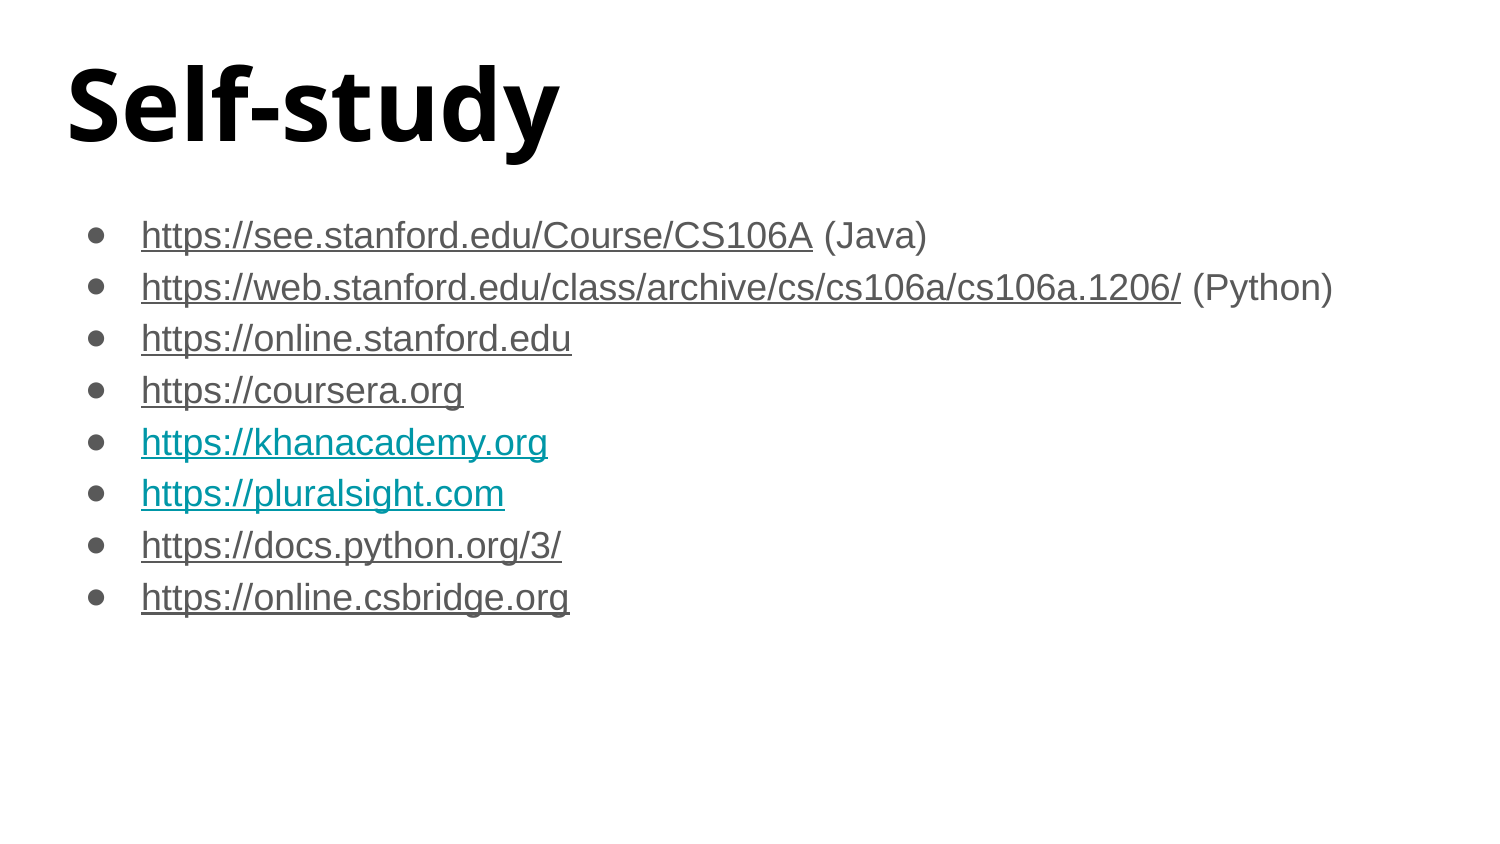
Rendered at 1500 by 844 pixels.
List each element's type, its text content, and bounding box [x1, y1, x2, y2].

title Self-study [51, 26, 1449, 121]
list https://see.stanford.edu/Course/CS106A (Java) https://web.stanford.edu/class/archive/cs/cs106a/cs106a.1206/ (Python) https://online.stanford.edu https://coursera.org https://khanacademy.org https://pluralsight.com https://docs.python.org/3/ https://online.csbridge.org [51, 189, 1449, 750]
